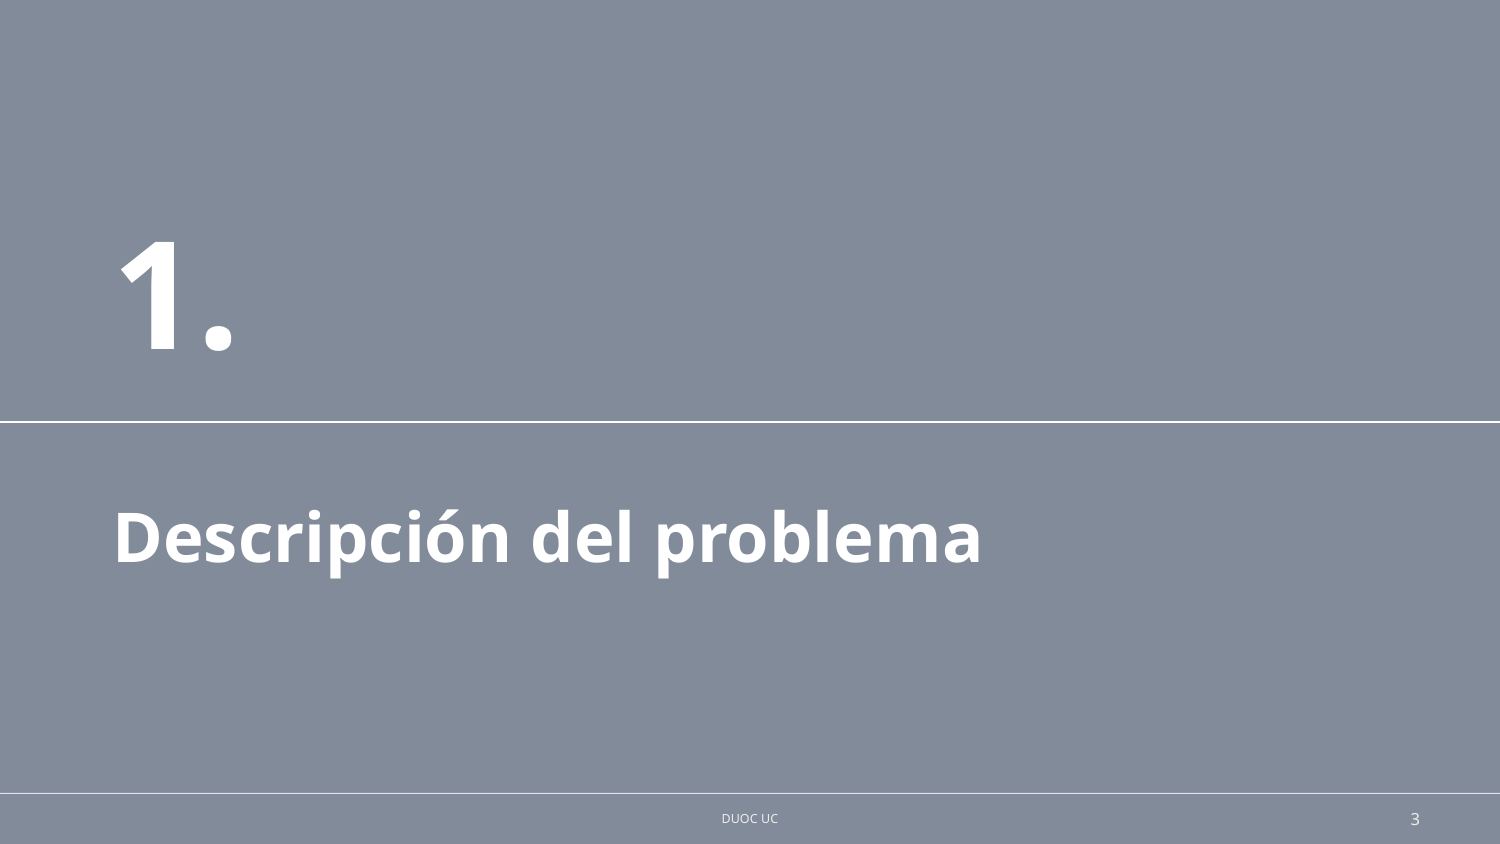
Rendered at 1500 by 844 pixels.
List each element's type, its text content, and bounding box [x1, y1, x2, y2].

picture [0, 775, 1500, 811]
text_box 1. [97, 184, 333, 395]
text_box Descripción del problema [97, 478, 1117, 592]
